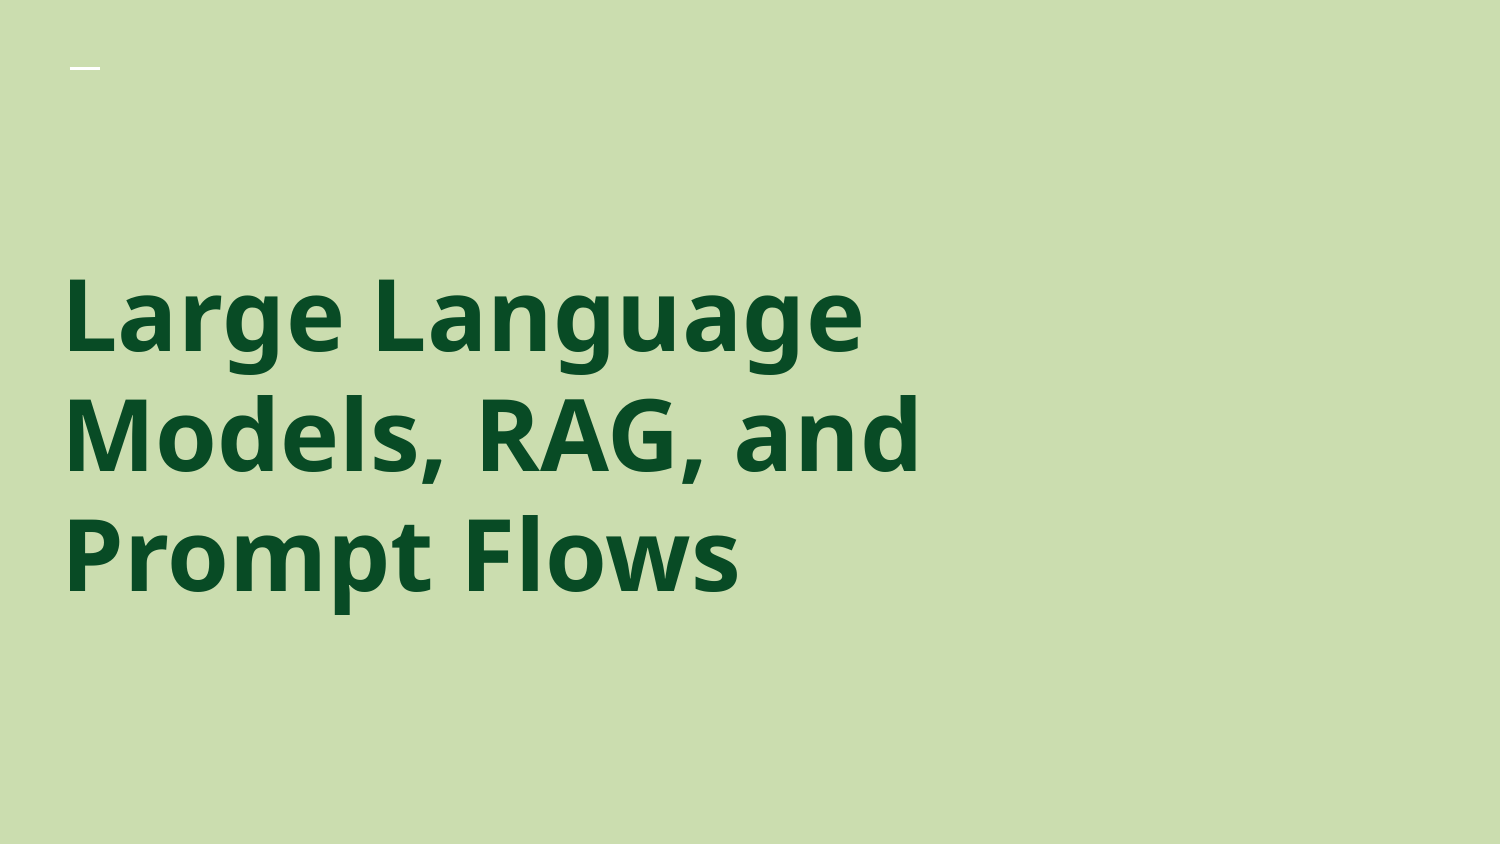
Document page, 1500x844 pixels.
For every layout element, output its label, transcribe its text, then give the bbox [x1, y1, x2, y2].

title Large Language Models, RAG, and Prompt Flows [46, 116, 1283, 746]
